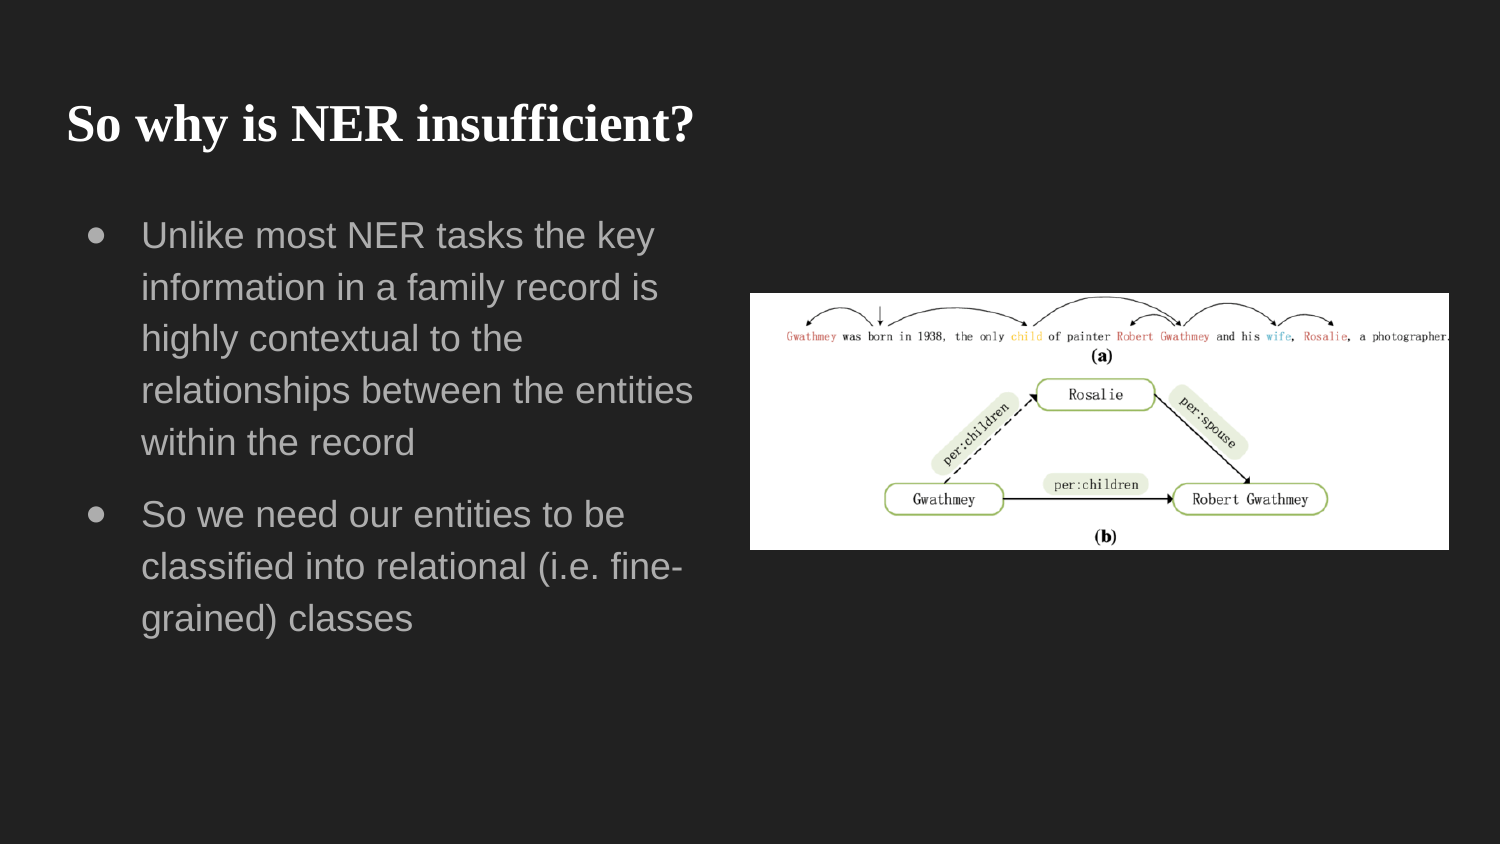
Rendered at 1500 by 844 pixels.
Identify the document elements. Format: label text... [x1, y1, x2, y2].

title So why is NER insufficient? [51, 72, 1449, 167]
list Unlike most NER tasks the key information in a family record is highly contextual to the relationships between the entities within the record So we need our entities to be classified into relational (i.e. fine-grained) classes [51, 189, 750, 750]
picture [749, 293, 1450, 550]
